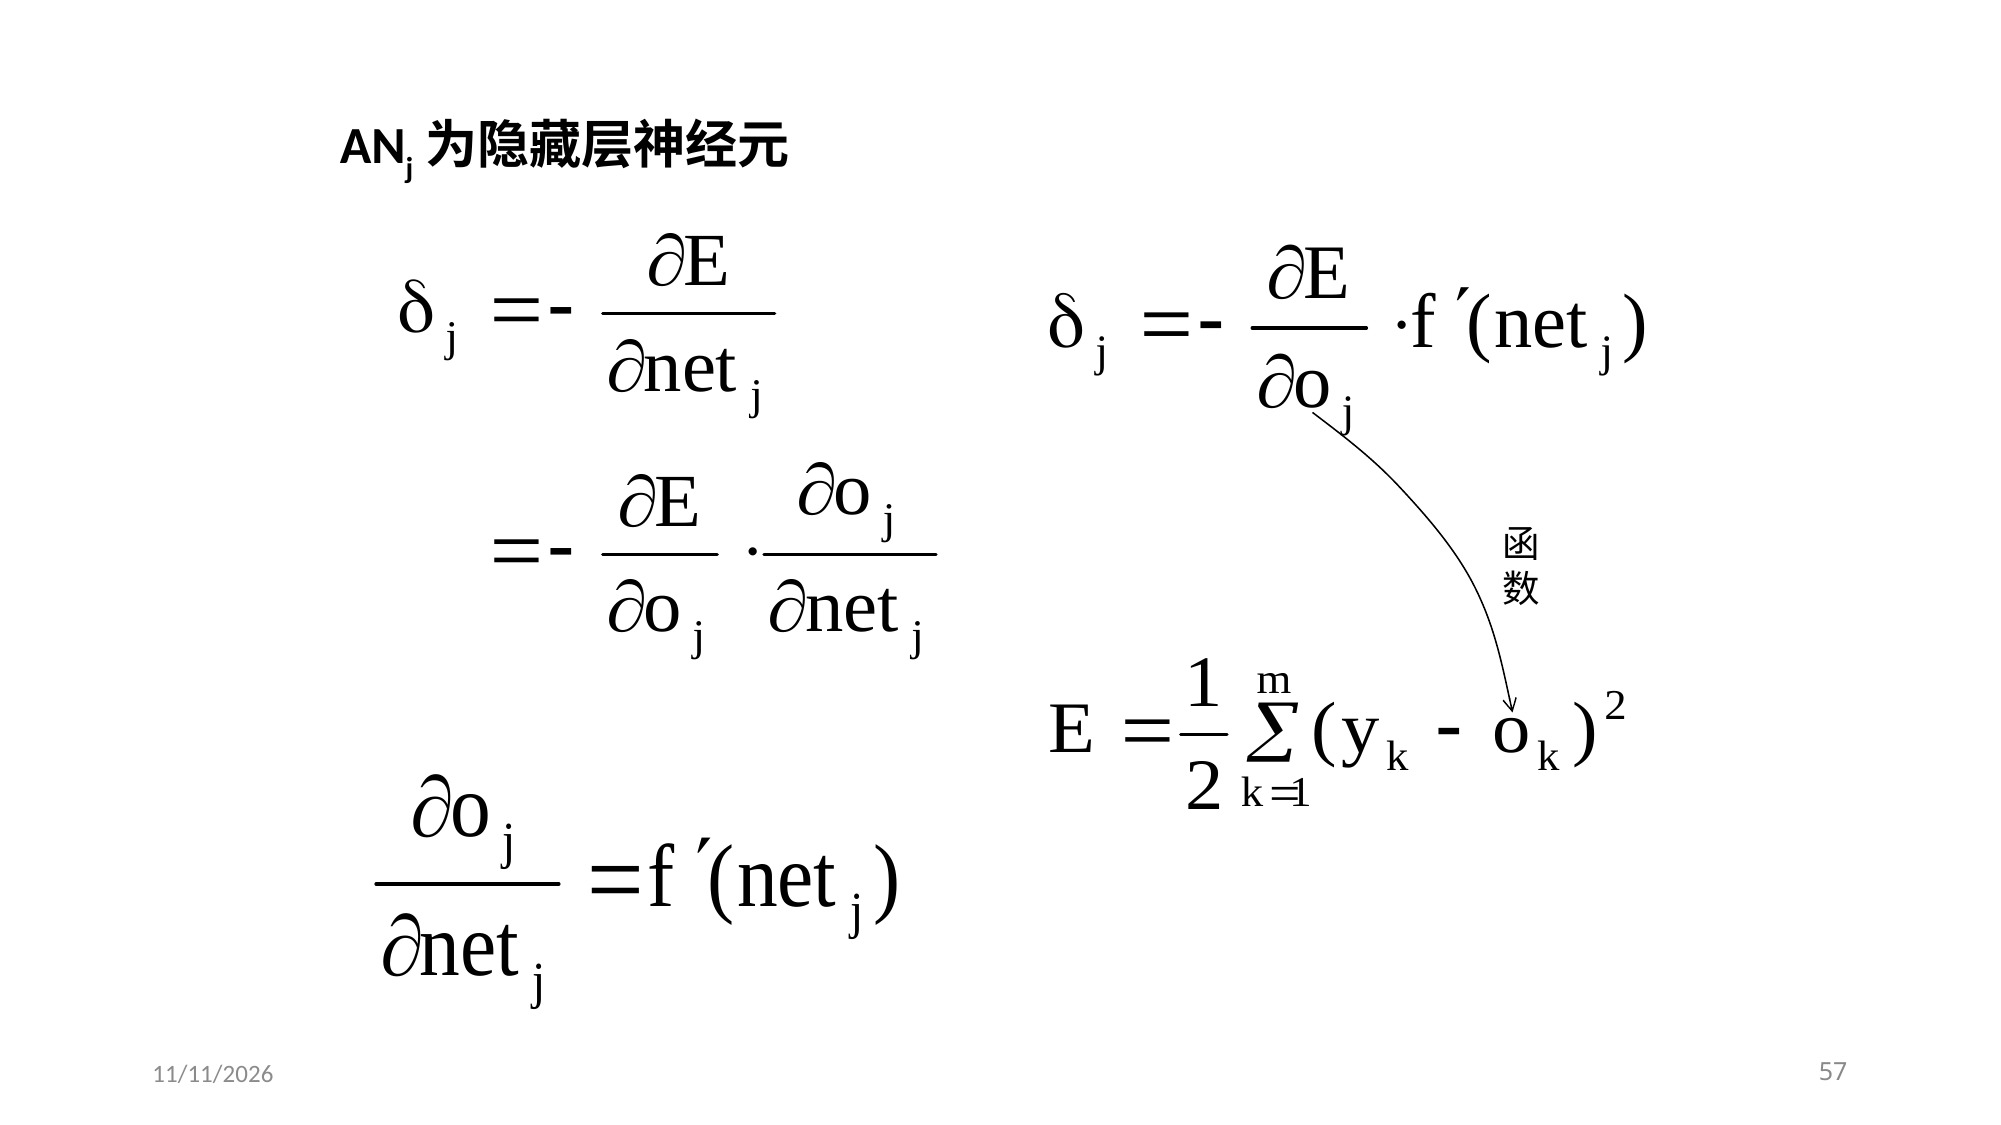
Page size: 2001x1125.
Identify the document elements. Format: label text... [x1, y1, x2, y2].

slide_number 57 [1412, 1042, 1863, 1103]
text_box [1037, 637, 1651, 826]
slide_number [137, 1042, 588, 1103]
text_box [1037, 224, 1663, 451]
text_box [362, 749, 913, 1026]
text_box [1312, 412, 1563, 713]
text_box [387, 212, 951, 676]
title ANj为隐藏层神经元 [324, 62, 1675, 234]
